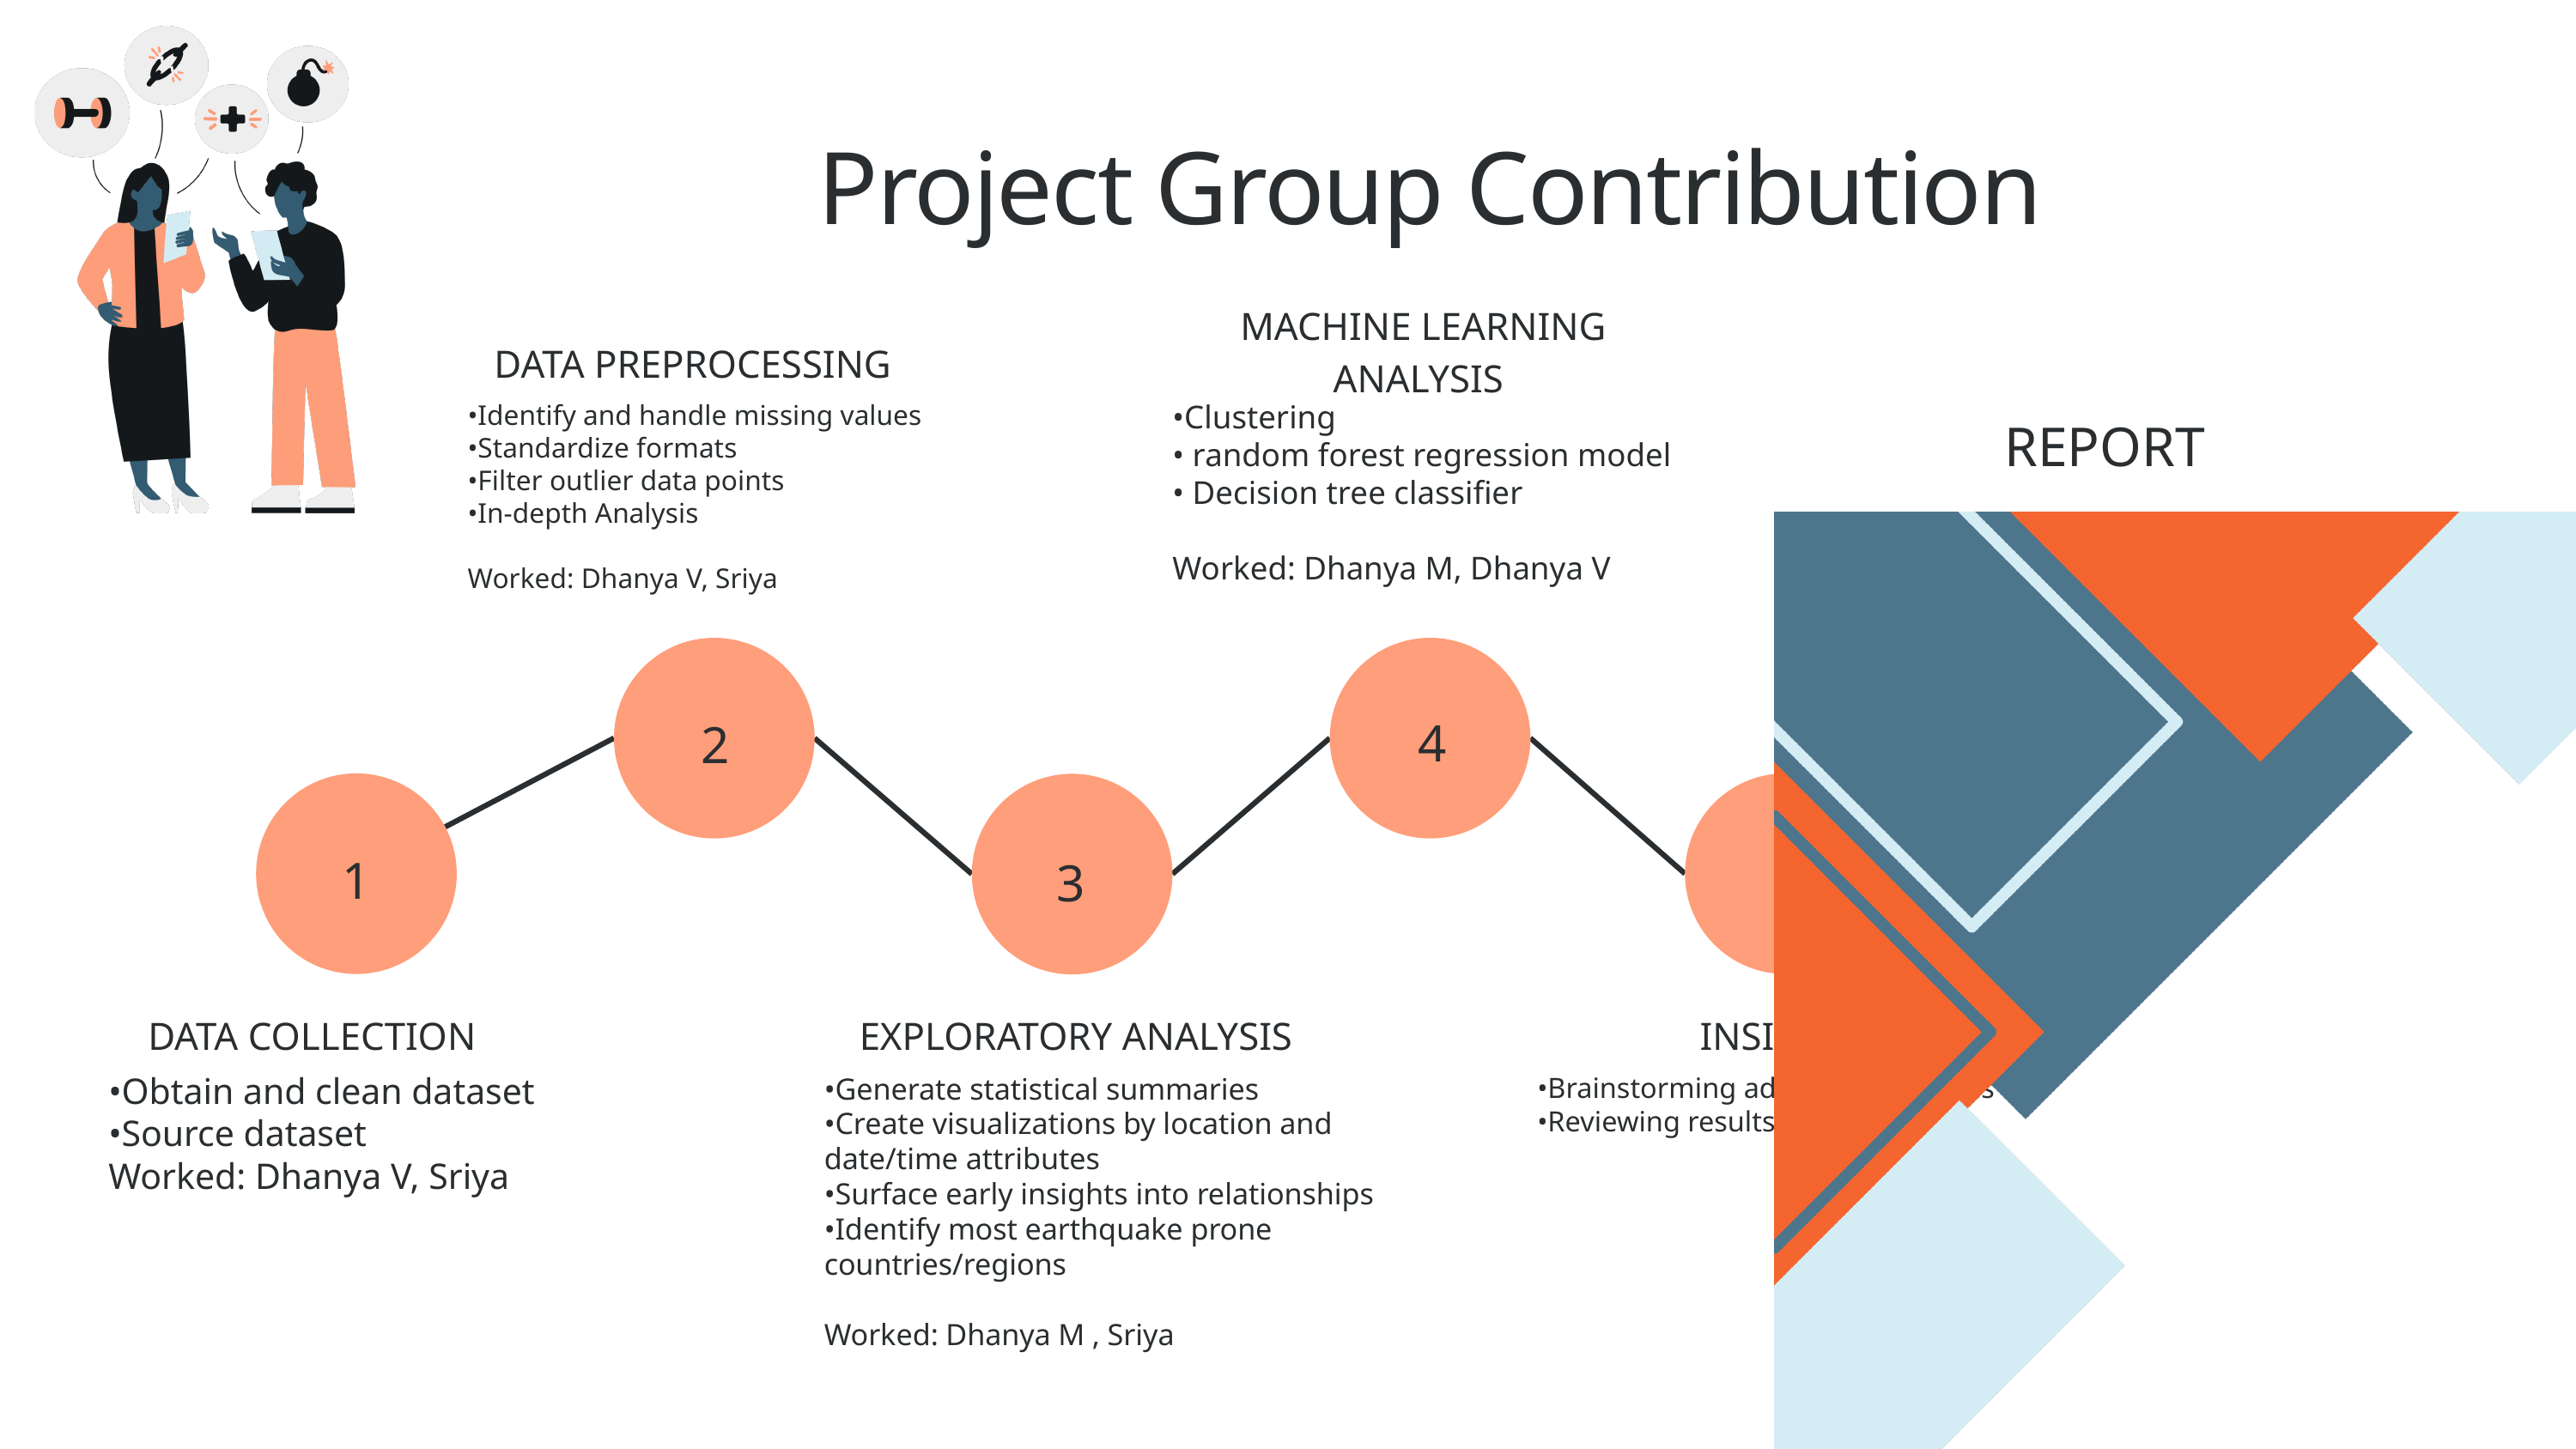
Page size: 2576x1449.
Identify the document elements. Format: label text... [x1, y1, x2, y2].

text_box •Generate statistical summaries •Create visualizations by location and date/time attributes •Surface early insights into relationships •Identify most earthquake prone countries/regions Worked: Dhanya M , Sriya [823, 1070, 1381, 1422]
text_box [1329, 637, 1531, 839]
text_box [971, 773, 1173, 975]
text_box Project Group Contribution [611, 145, 2250, 246]
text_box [613, 637, 815, 839]
text_box DATA COLLECTION [116, 1005, 508, 1058]
text_box [1774, 512, 2576, 1449]
text_box MACHINE LEARNING ANALYSIS [1194, 294, 1642, 397]
text_box REPORT [1960, 402, 2249, 477]
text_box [1685, 773, 1886, 974]
text_box DATA PREPROCESSING [467, 333, 918, 386]
text_box EXPLORATORY ANALYSIS [823, 1005, 1328, 1058]
text_box •Identify and handle missing values •Standardize formats •Filter outlier data points •In-depth Analysis Worked: Dhanya V, Sriya [467, 397, 978, 627]
text_box •Clustering • random forest regression model • Decision tree classifier Worked: Dhanya M, Dhanya V [1172, 397, 1774, 624]
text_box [255, 773, 458, 974]
text_box •Brainstorming additional analyses •Reviewing results as a team [1537, 1070, 1774, 1171]
text_box [34, 26, 355, 513]
text_box INSIGHTS [1641, 1005, 1774, 1058]
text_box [2047, 637, 2250, 839]
text_box •Obtain and clean dataset •Source dataset Worked: Dhanya V, Sriya [108, 1069, 732, 1281]
